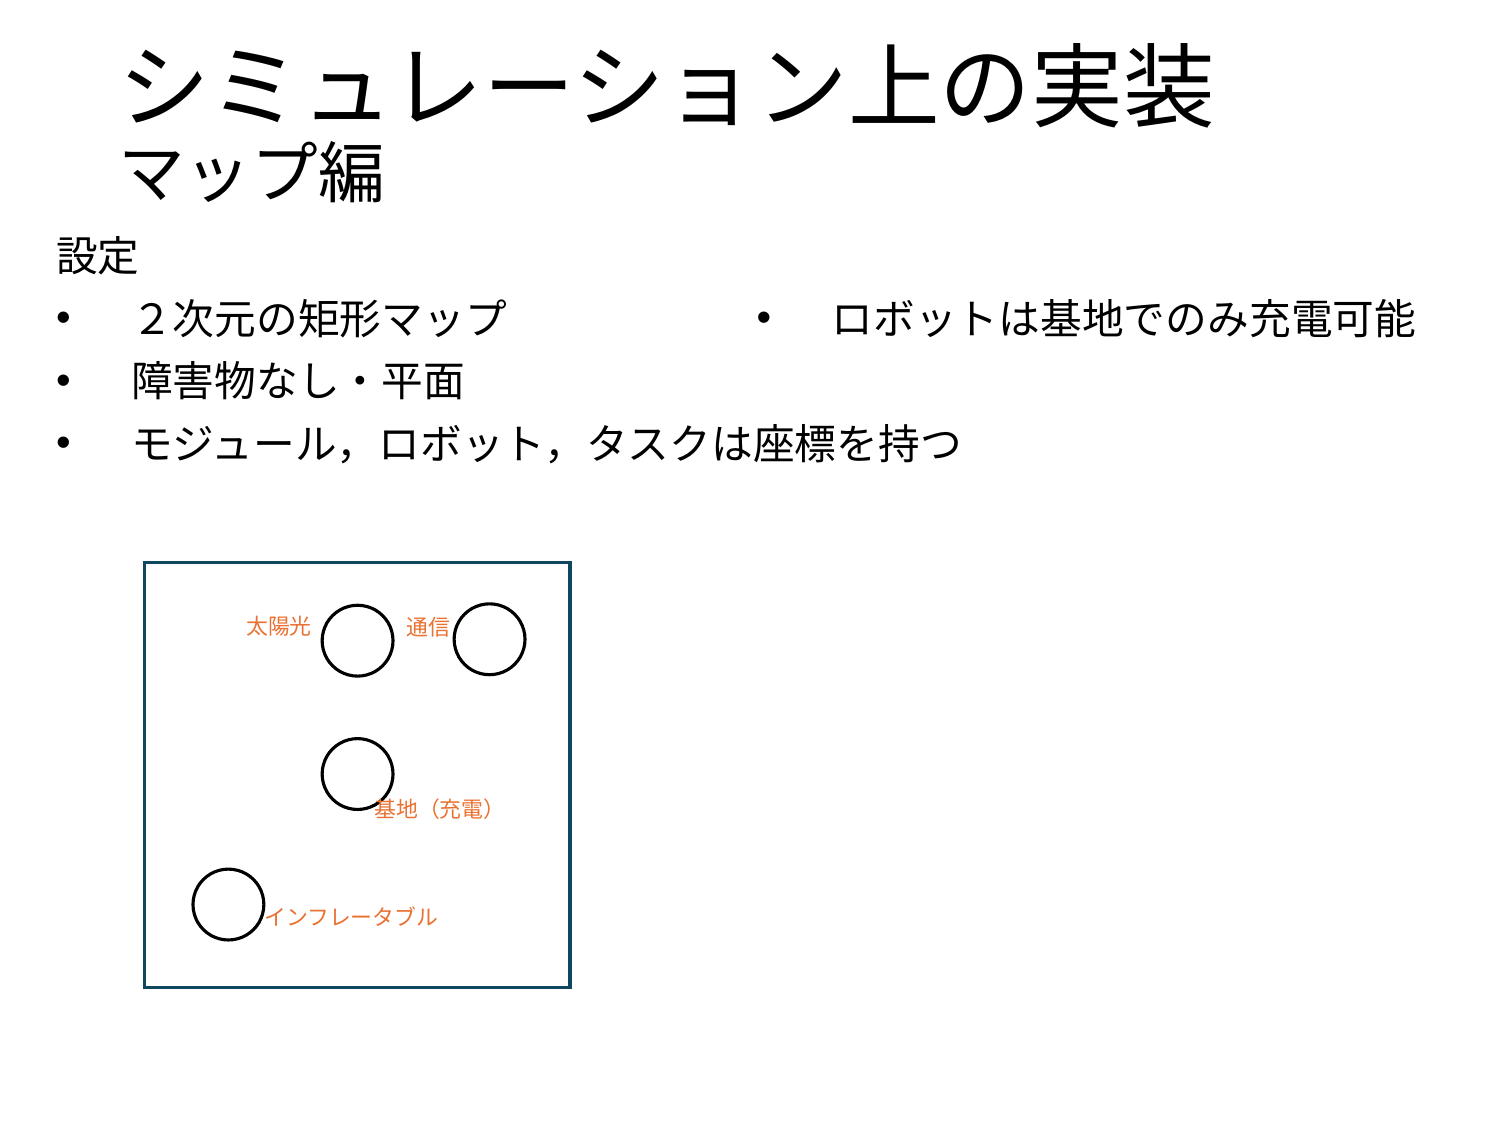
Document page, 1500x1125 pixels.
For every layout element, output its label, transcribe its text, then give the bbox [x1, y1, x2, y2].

text_box インフレータブル [248, 895, 455, 937]
text_box ロボットは基地でのみ充電可能 [741, 222, 1451, 350]
text_box 太陽光 [213, 605, 346, 647]
text_box 設定 ２次元の矩形マップ 障害物なし・平面 モジュール，ロボット，タスクは座標を持つ [41, 222, 1451, 475]
text_box [143, 561, 572, 989]
text_box [320, 737, 395, 811]
text_box [191, 867, 265, 942]
text_box [453, 602, 527, 677]
text_box 通信 [351, 606, 506, 648]
title シミュレーション上の実装 マップ編 [103, 17, 1397, 222]
text_box 基地（充電） [356, 788, 524, 830]
text_box [321, 603, 394, 678]
